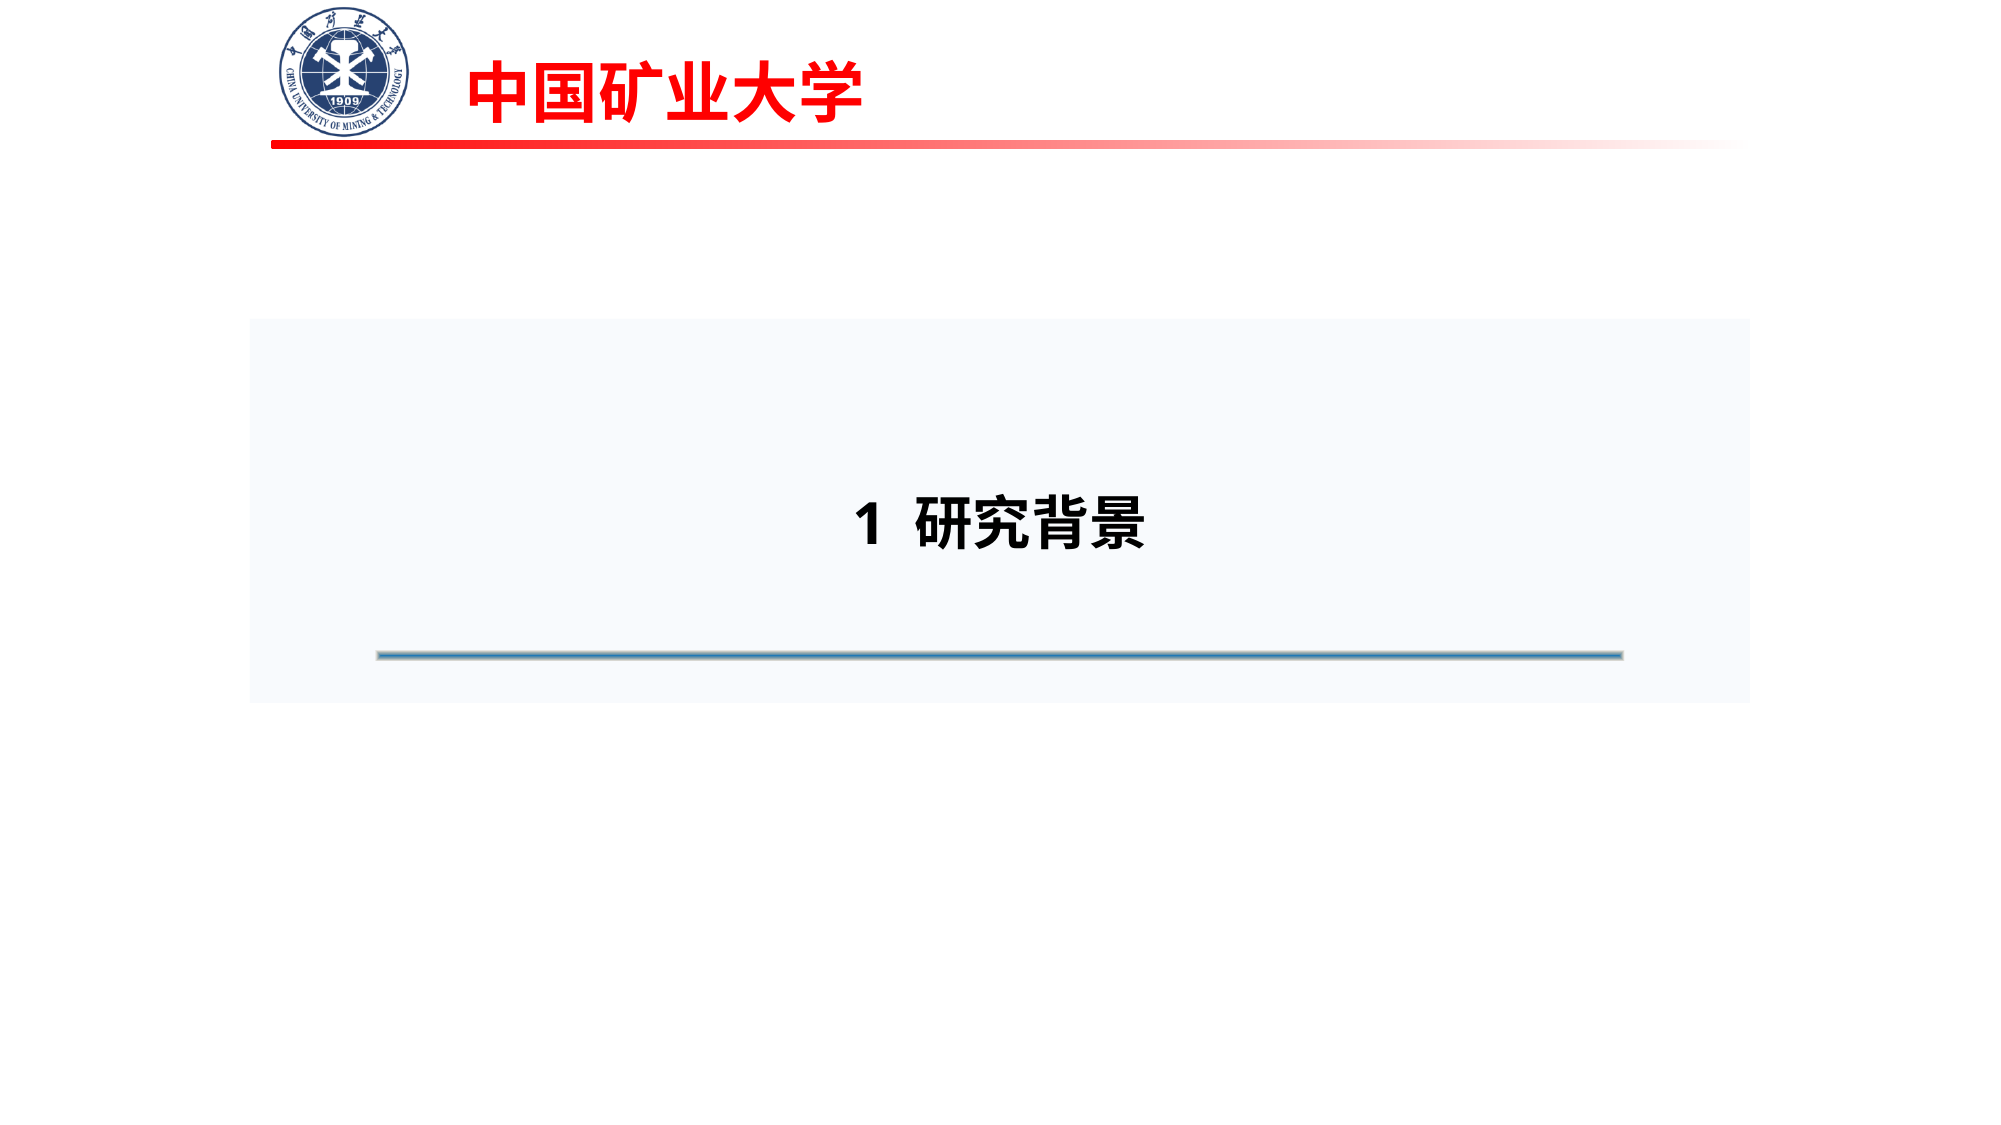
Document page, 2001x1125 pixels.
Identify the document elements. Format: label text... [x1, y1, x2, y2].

picture [271, 0, 416, 144]
text_box [271, 140, 1751, 149]
text_box 中国矿业大学 [449, 43, 1176, 138]
text_box [375, 649, 1625, 661]
text_box 1 研究背景 [249, 318, 1751, 704]
